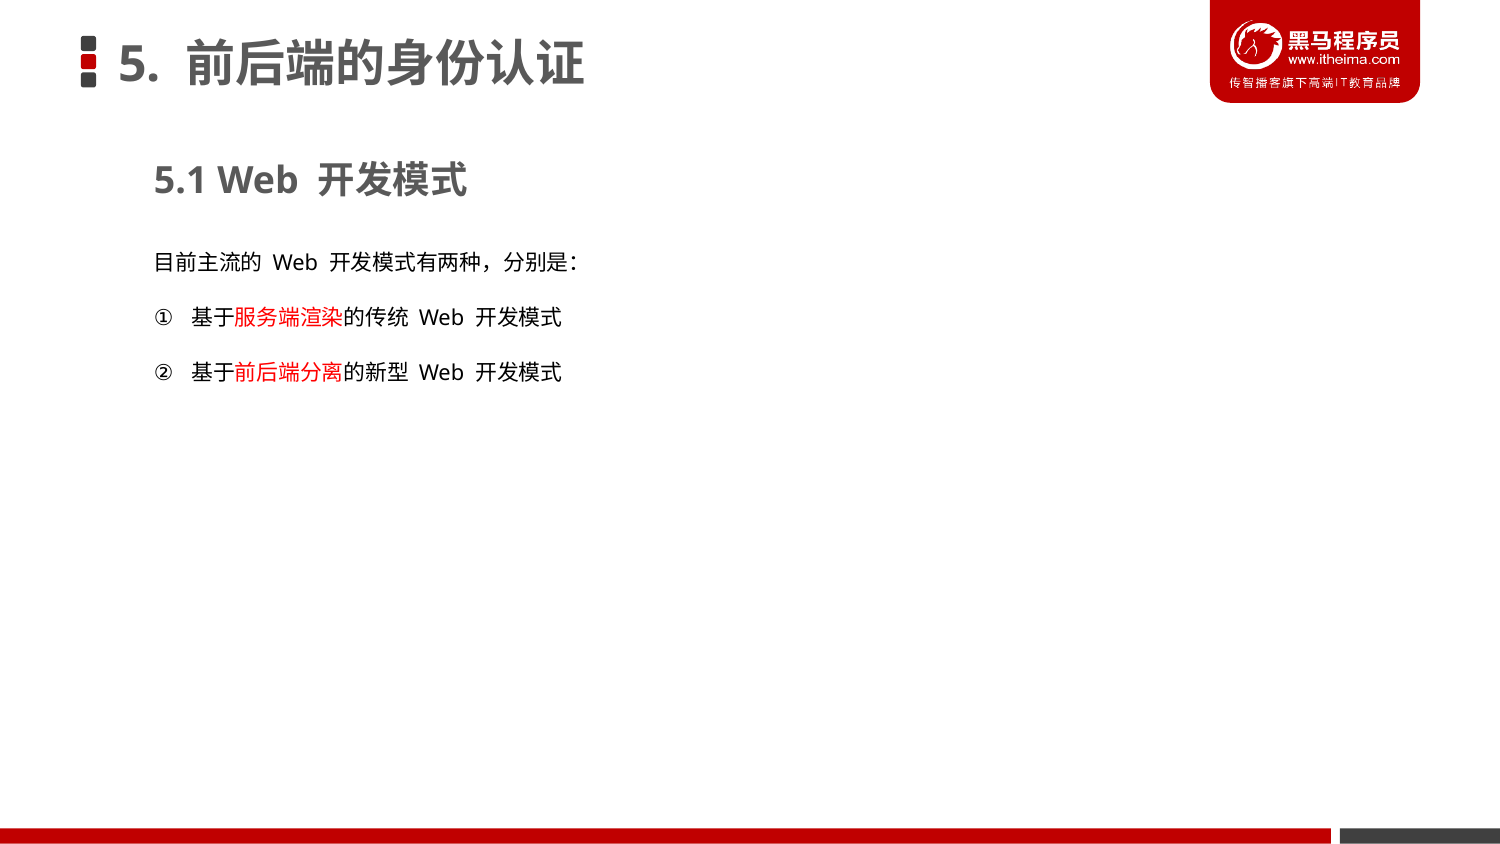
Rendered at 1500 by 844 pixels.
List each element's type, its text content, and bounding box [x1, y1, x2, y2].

list 目前主流的 Web 开发模式有两种，分别是： 基于服务端渲染的传统 Web 开发模式 基于前后端分离的新型 Web 开发模式 [139, 228, 1245, 497]
title 5. 前后端的身份认证 [103, 0, 1209, 130]
picture [1211, 11, 1419, 97]
list 5.1 Web 开发模式 [139, 153, 1209, 228]
